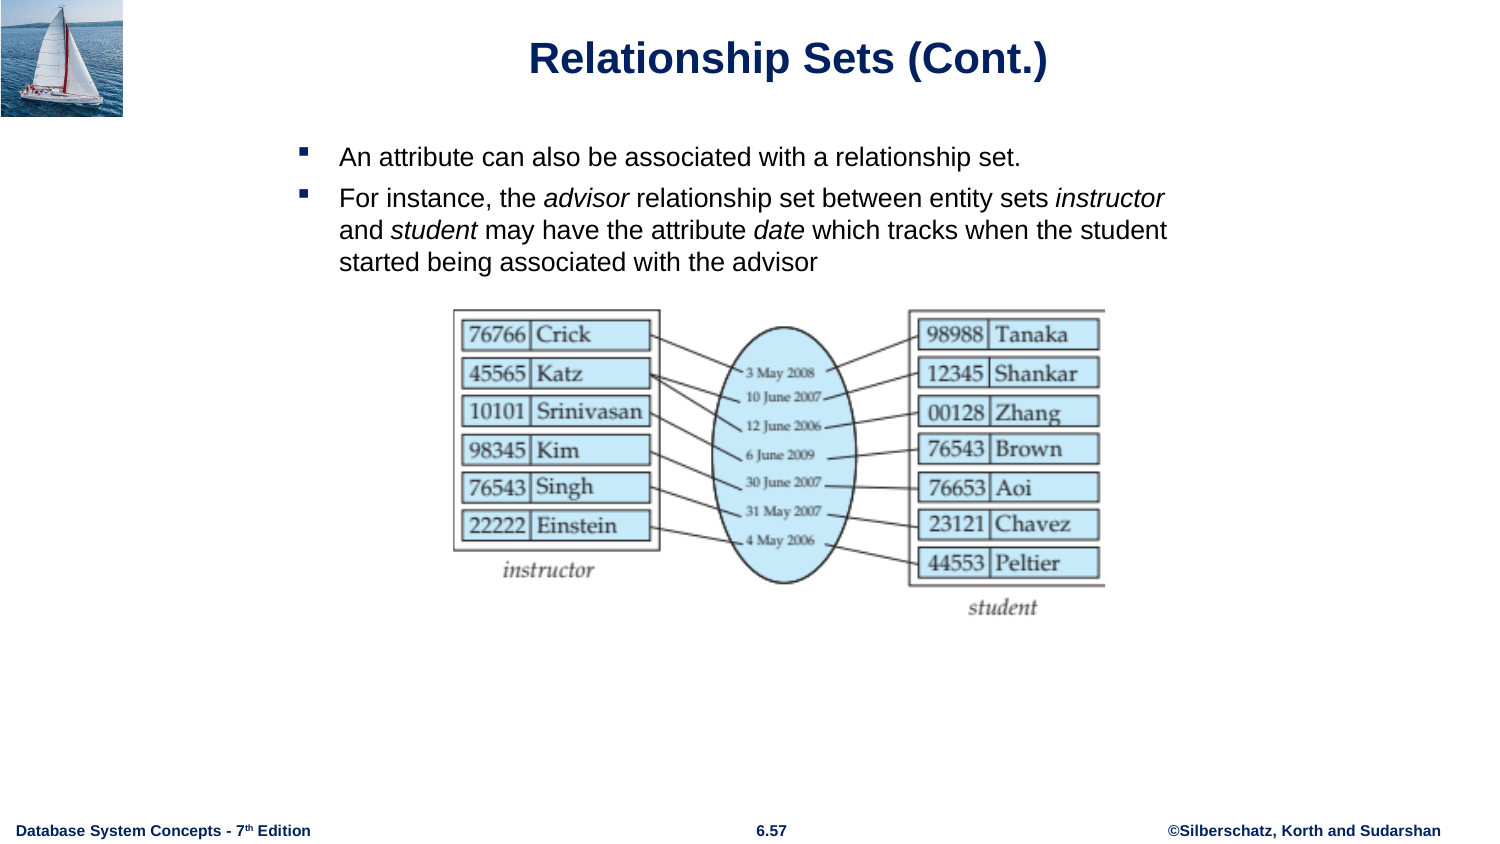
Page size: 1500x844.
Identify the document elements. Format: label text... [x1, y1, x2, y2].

list An attribute can also be associated with a relationship set. For instance, the advisor relationship set between entity sets instructor and student may have the attribute date which tracks when the student started being associated with the advisor [282, 132, 1220, 287]
title Relationship Sets (Cont.) [125, 14, 1452, 90]
picture [453, 308, 1106, 619]
picture [0, 0, 123, 117]
